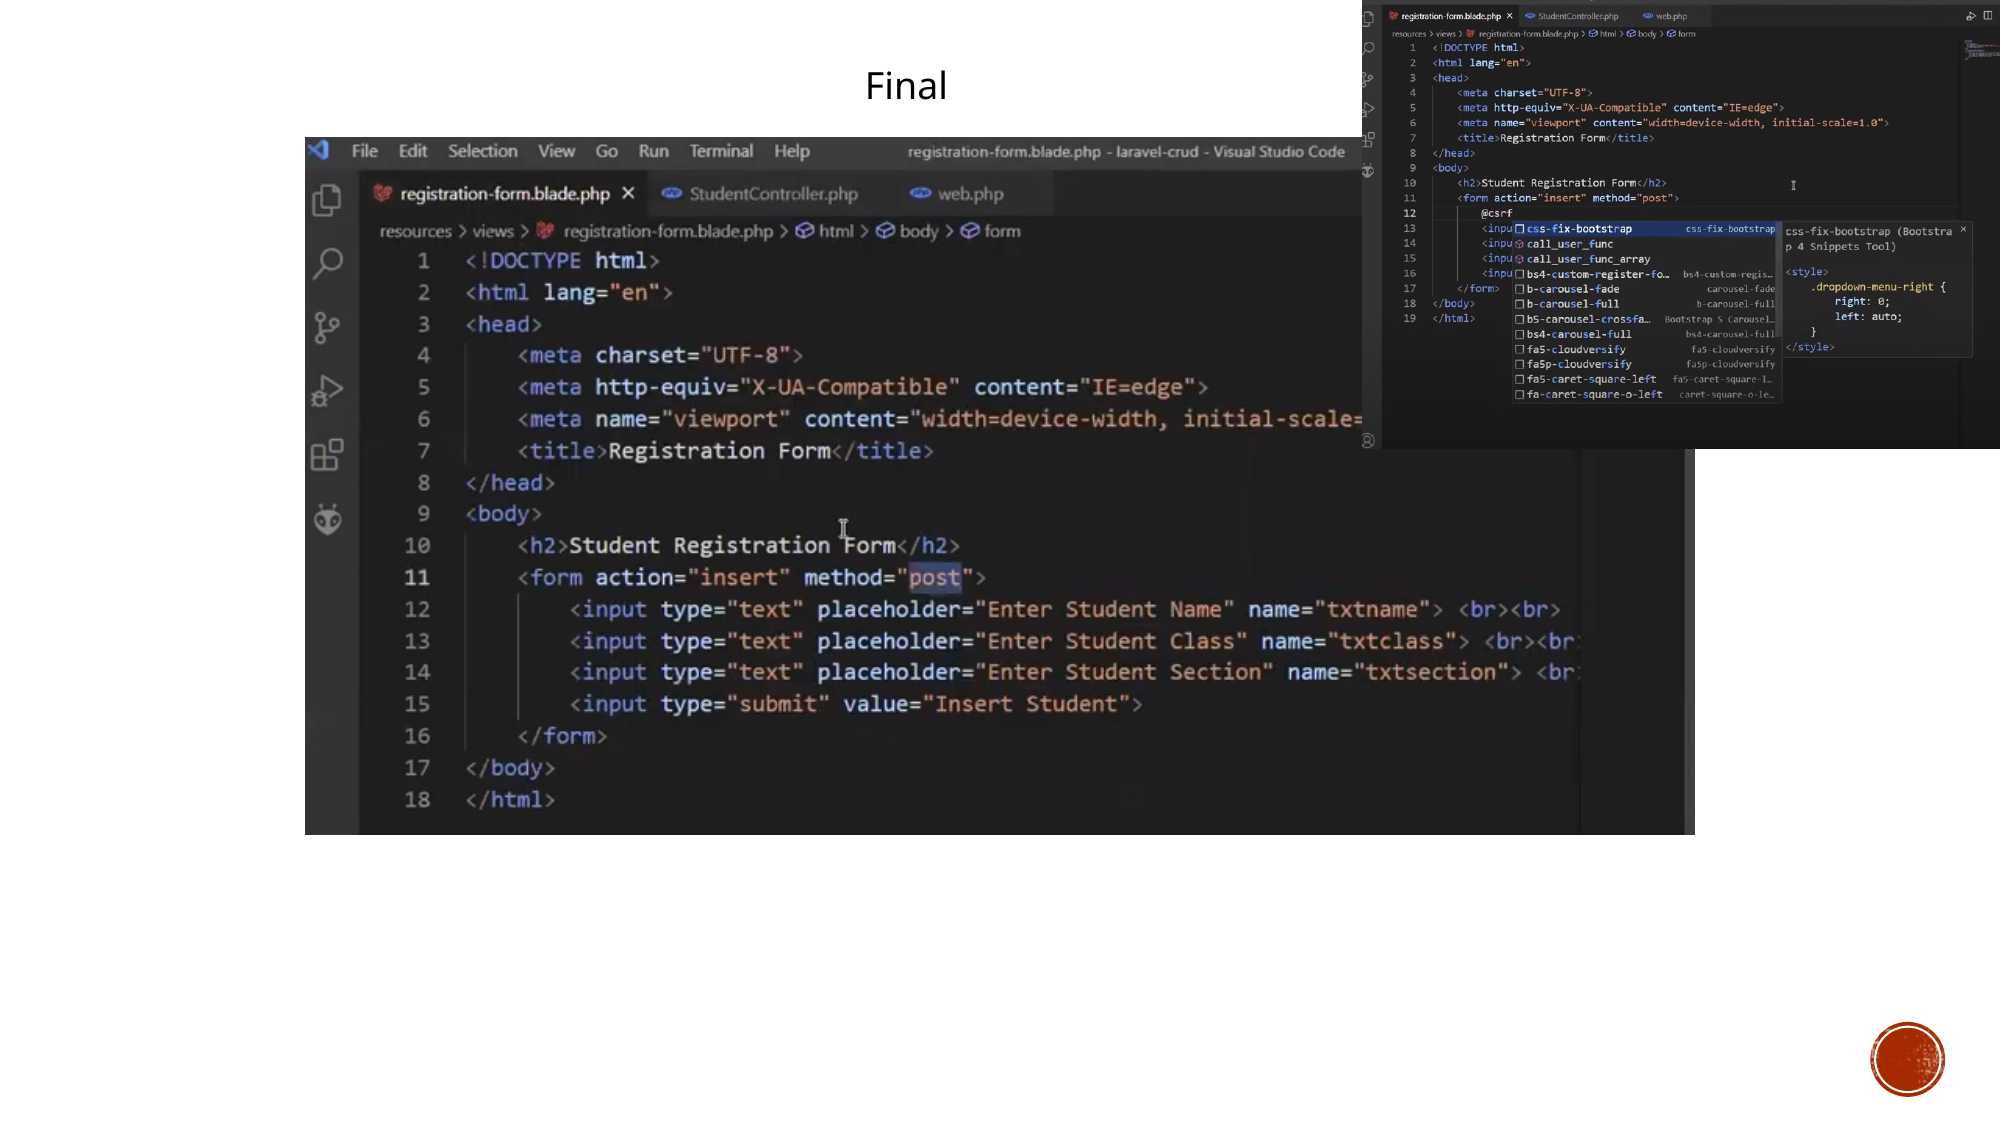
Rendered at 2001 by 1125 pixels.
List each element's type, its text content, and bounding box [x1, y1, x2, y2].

text_box Final [850, 54, 964, 137]
picture [305, 0, 2000, 835]
